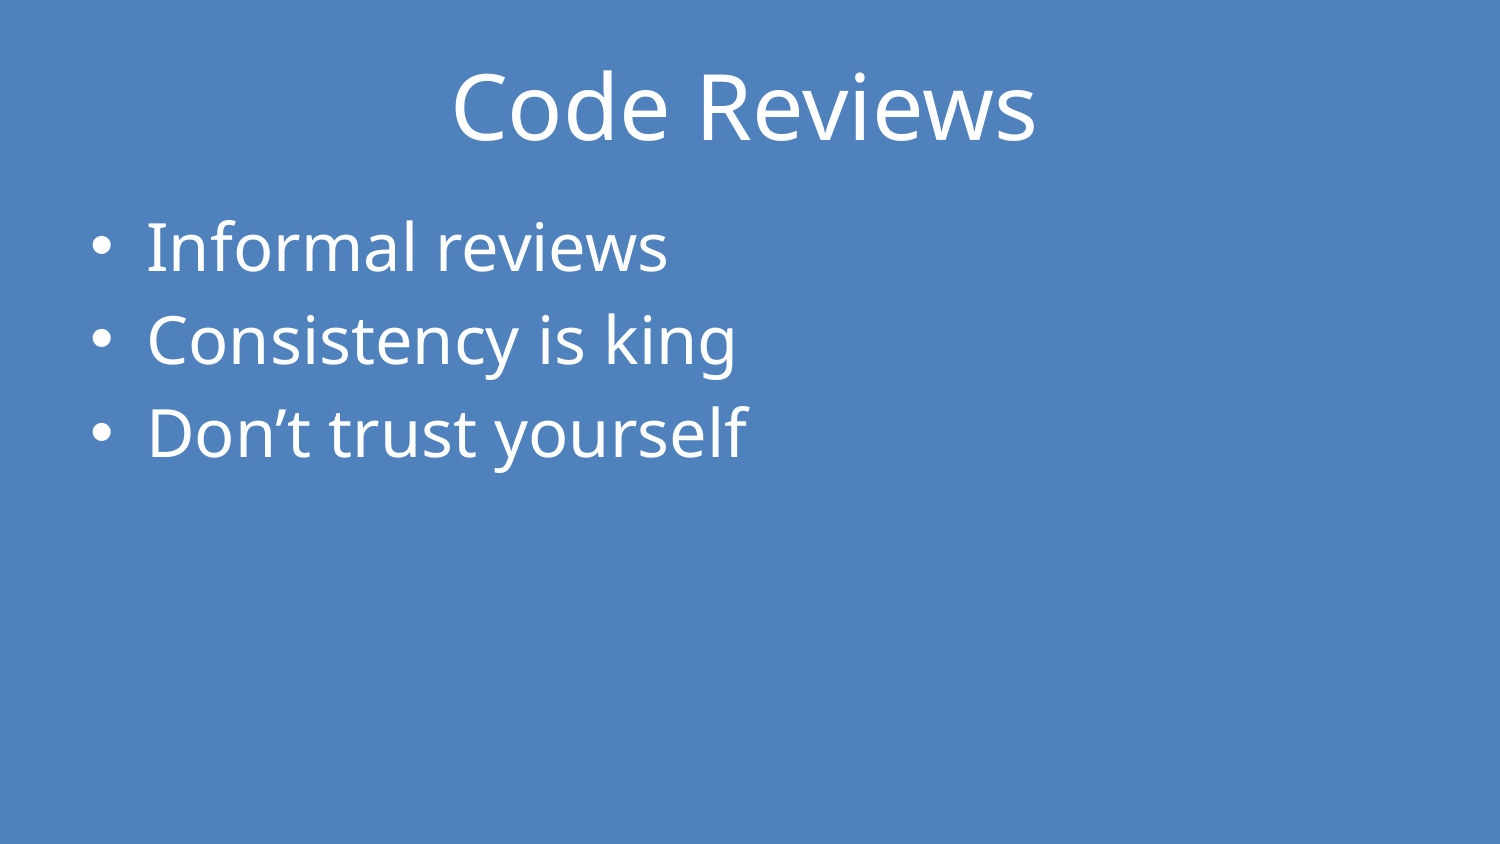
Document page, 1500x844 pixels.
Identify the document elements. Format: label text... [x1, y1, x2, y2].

title Code Reviews [75, 33, 1425, 175]
list Informal reviews Consistency is king Don’t trust yourself [75, 196, 1425, 754]
